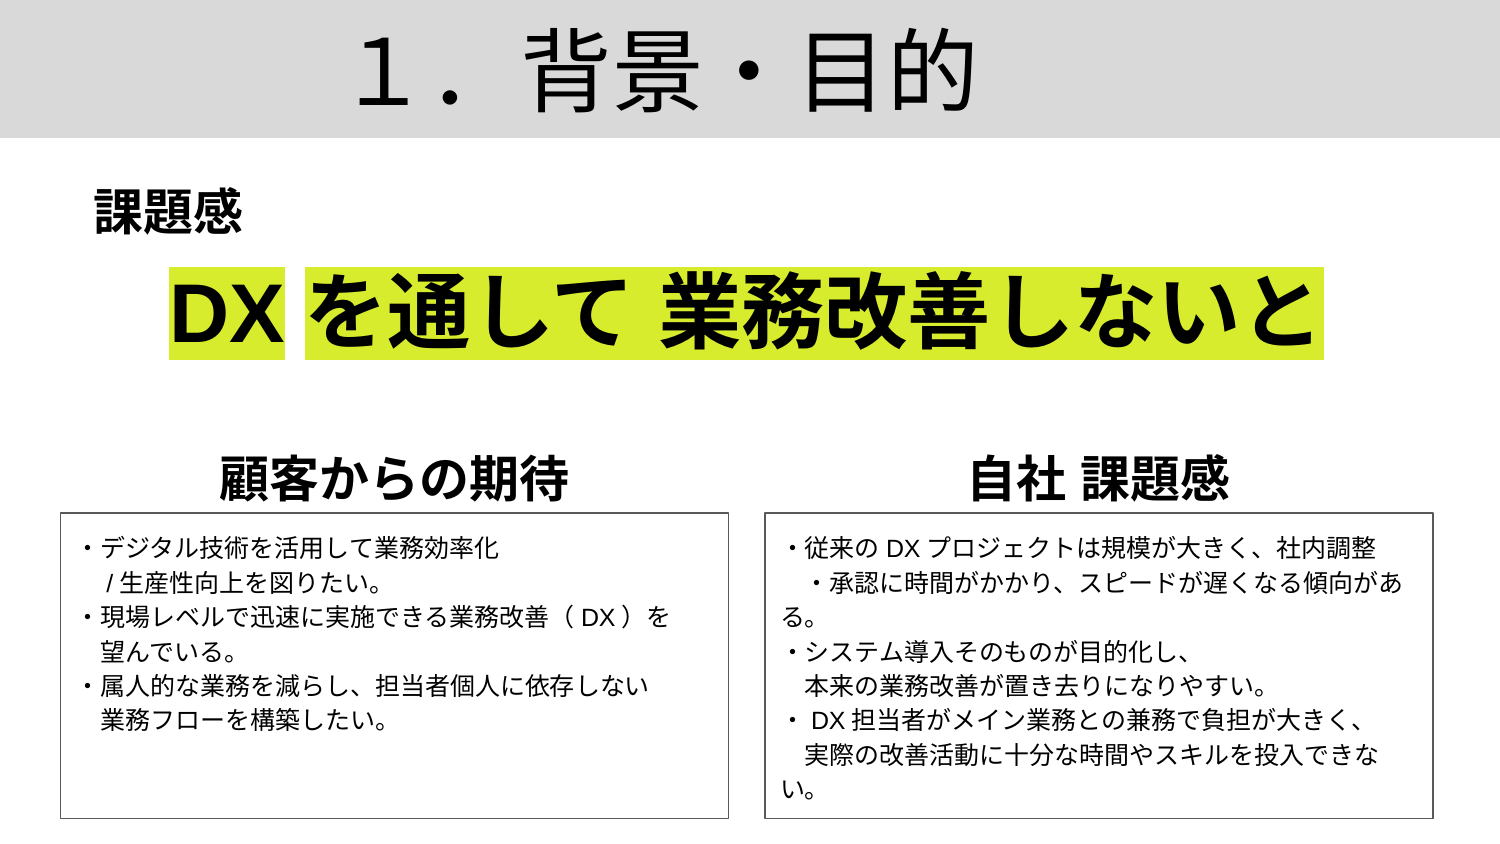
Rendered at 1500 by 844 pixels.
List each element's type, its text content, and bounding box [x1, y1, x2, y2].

text_box 顧客からの期待 [60, 423, 729, 523]
text_box 課題感 [60, 156, 278, 256]
text_box DXを通して 業務改善しないと [60, 229, 1433, 375]
text_box ・デジタル技術を活用して業務効率化 /生産性向上を図りたい。 ・現場レベルで迅速に実施できる業務改善（DX）を 望んでいる。 ・属人的な業務を減らし、担当者個人に依存しない 業務フローを構築したい。 [60, 523, 729, 819]
title １．背景・目的 [0, 0, 1500, 138]
text_box 自社 課題感 [765, 423, 1433, 523]
text_box ・従来のDXプロジェクトは規模が大きく、社内調整 ・承認に時間がかかり、スピードが遅くなる傾向がある。 ・システム導入そのものが目的化し、 本来の業務改善が置き去りになりやすい。 ・DX担当者がメイン業務との兼務で負担が大きく、 実際の改善活動に十分な時間やスキルを投入できない。 [765, 523, 1433, 819]
